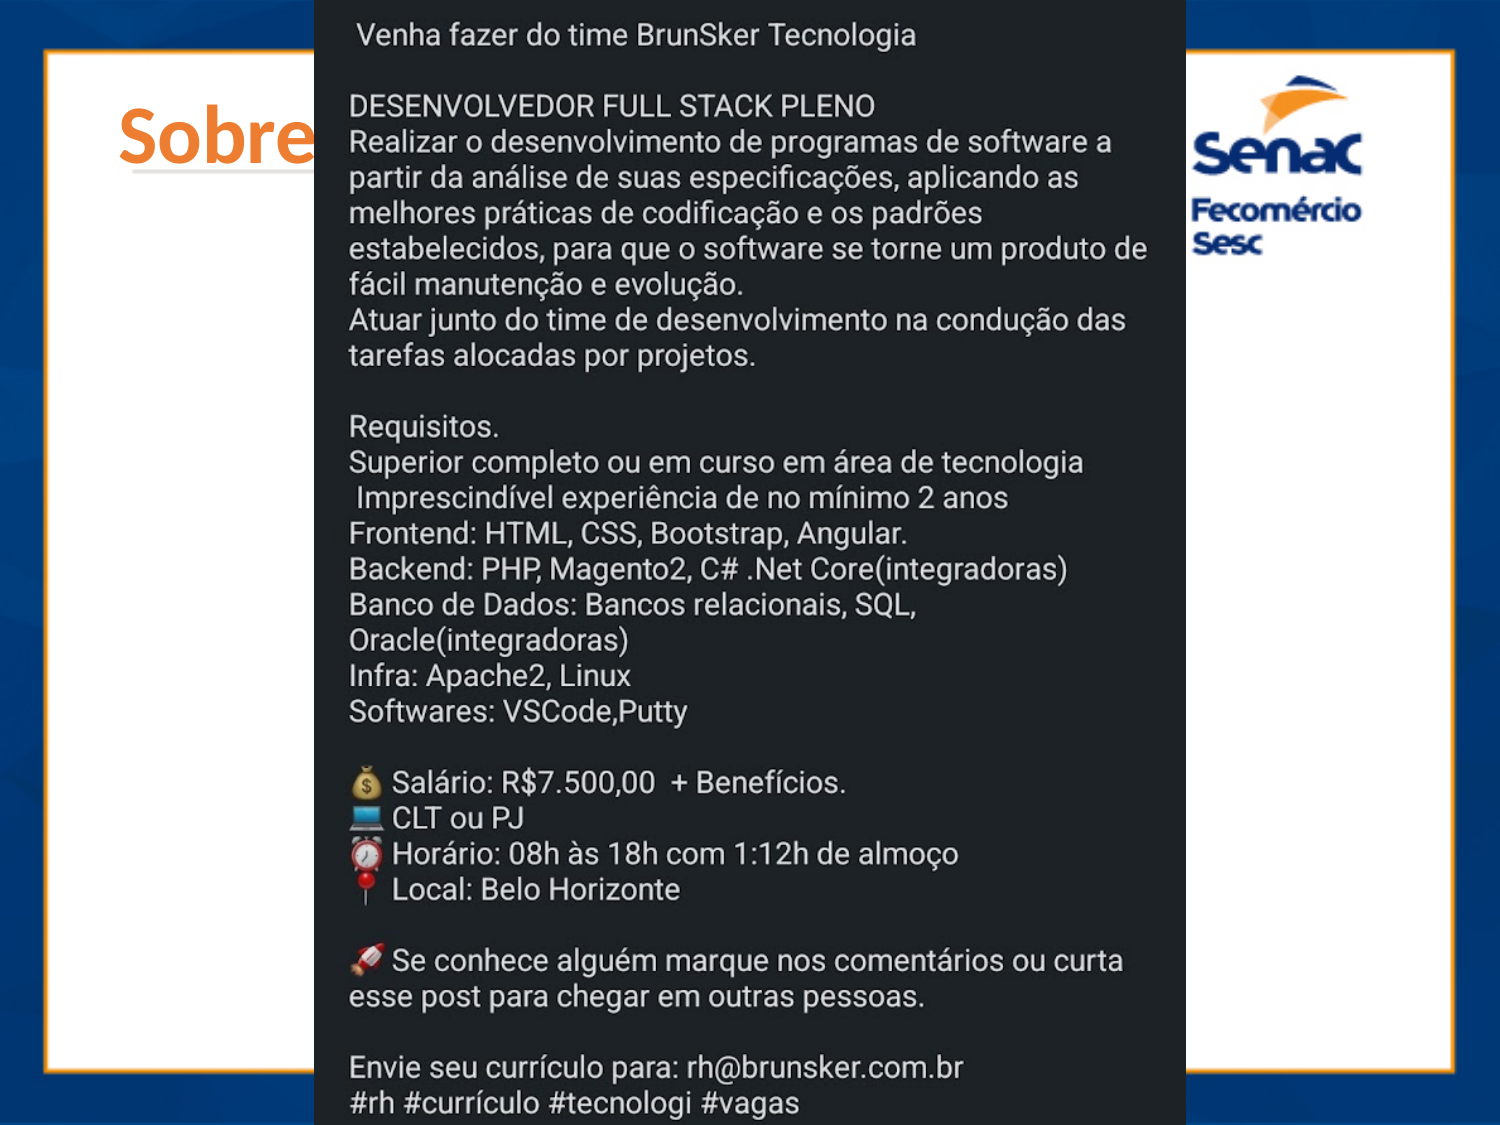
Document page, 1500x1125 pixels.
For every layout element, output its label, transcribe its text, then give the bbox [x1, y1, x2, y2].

picture [0, 0, 1500, 1125]
title Sobre a disciplina: [1186, 27, 1397, 246]
title Sobre a disciplina: [103, 27, 314, 246]
